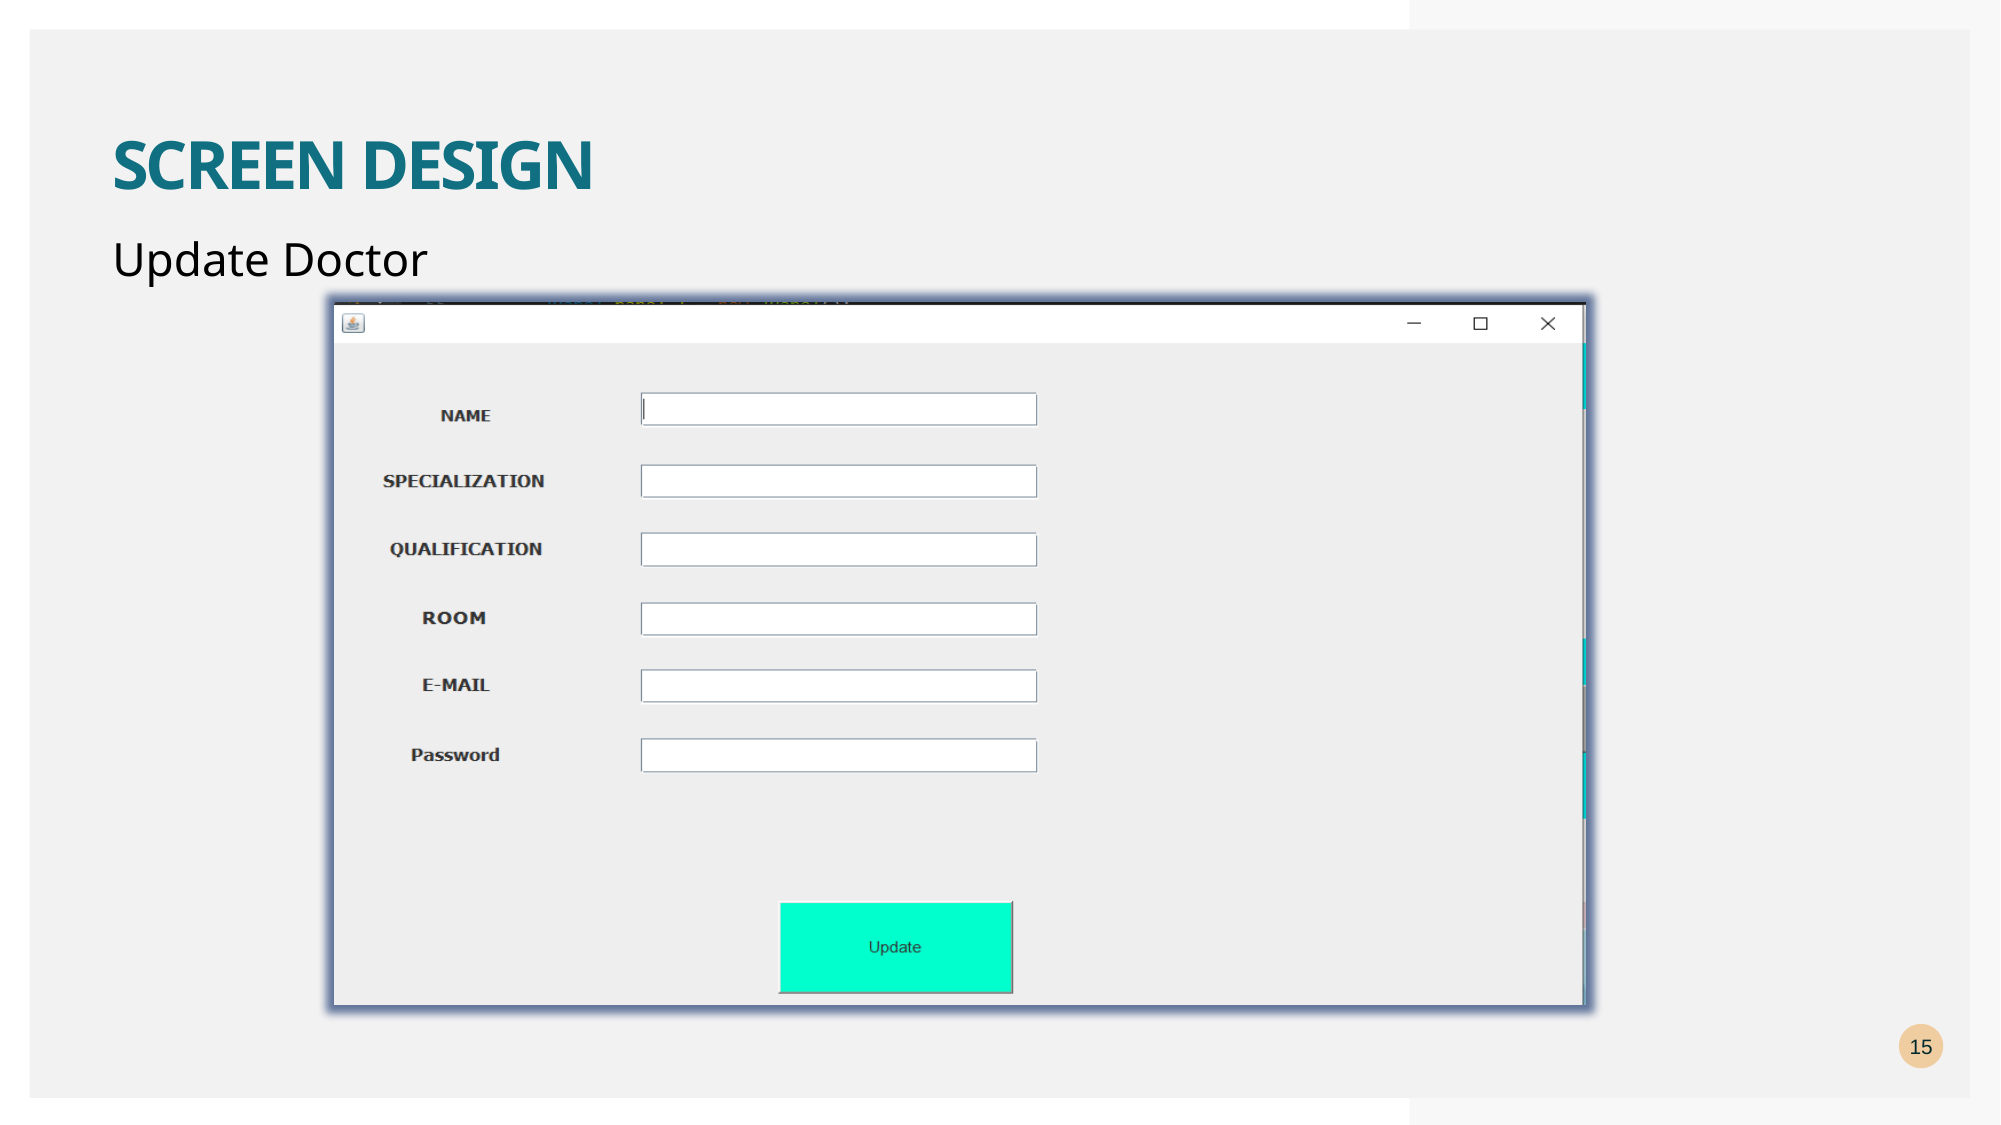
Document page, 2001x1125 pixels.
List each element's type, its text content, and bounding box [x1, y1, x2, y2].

title Screen Design [112, 132, 1353, 194]
picture [334, 302, 1586, 1005]
list Update Doctor [112, 230, 1353, 290]
slide_number 15 [1898, 1023, 1944, 1069]
